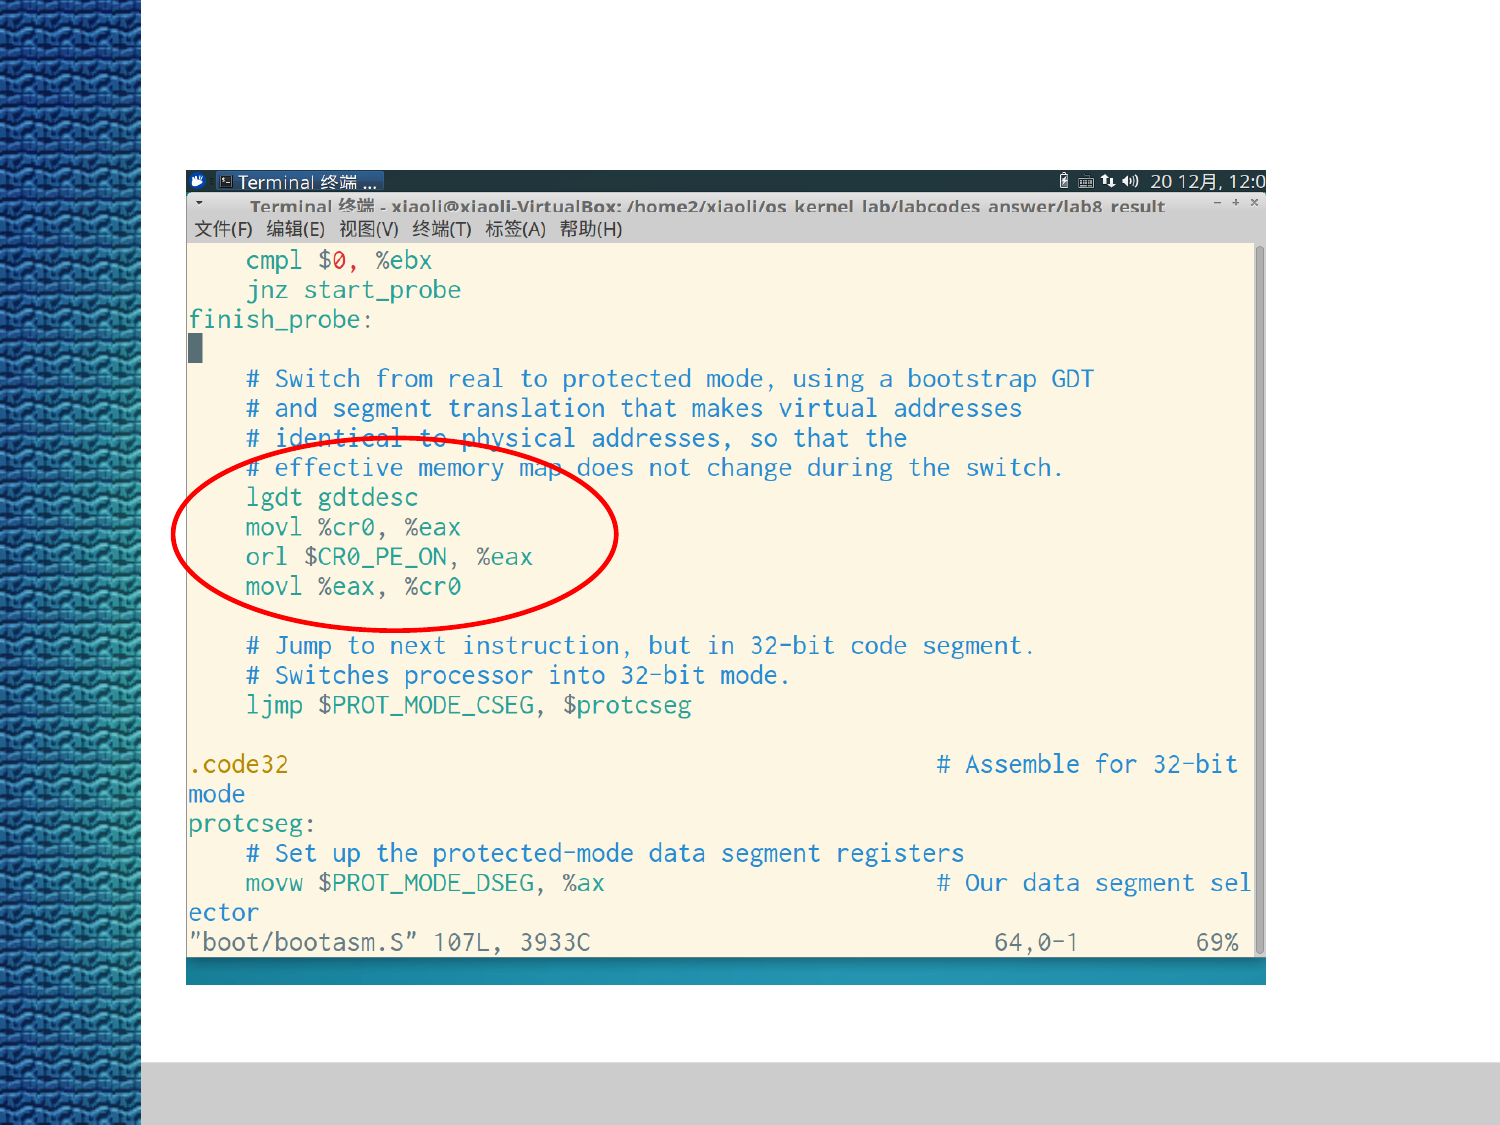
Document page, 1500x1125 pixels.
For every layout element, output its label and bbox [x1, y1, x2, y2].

picture [0, 0, 141, 1125]
text_box [170, 506, 180, 563]
list [185, 170, 1266, 985]
